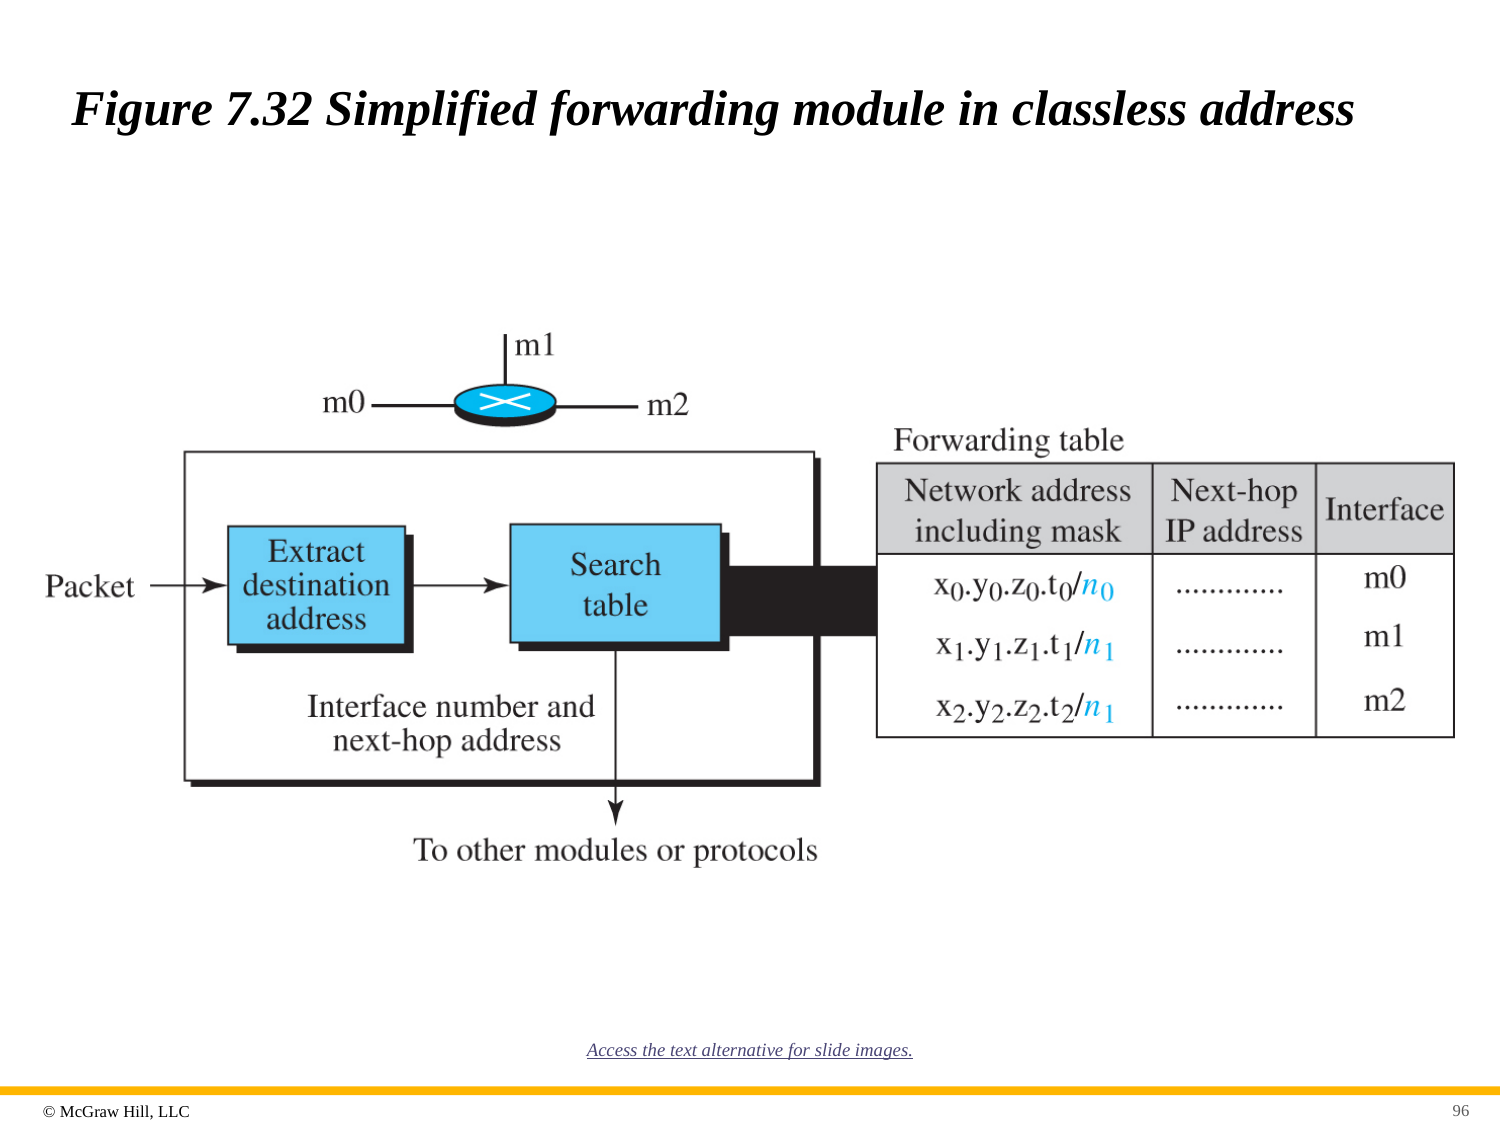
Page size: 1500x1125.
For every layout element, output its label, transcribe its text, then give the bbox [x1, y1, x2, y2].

list Access the text alternative for slide images. [525, 1033, 975, 1066]
title Figure 7.32 Simplified forwarding module in classless address [56, 50, 1444, 162]
slide_number 96 [1418, 1096, 1477, 1123]
picture [44, 327, 1455, 875]
